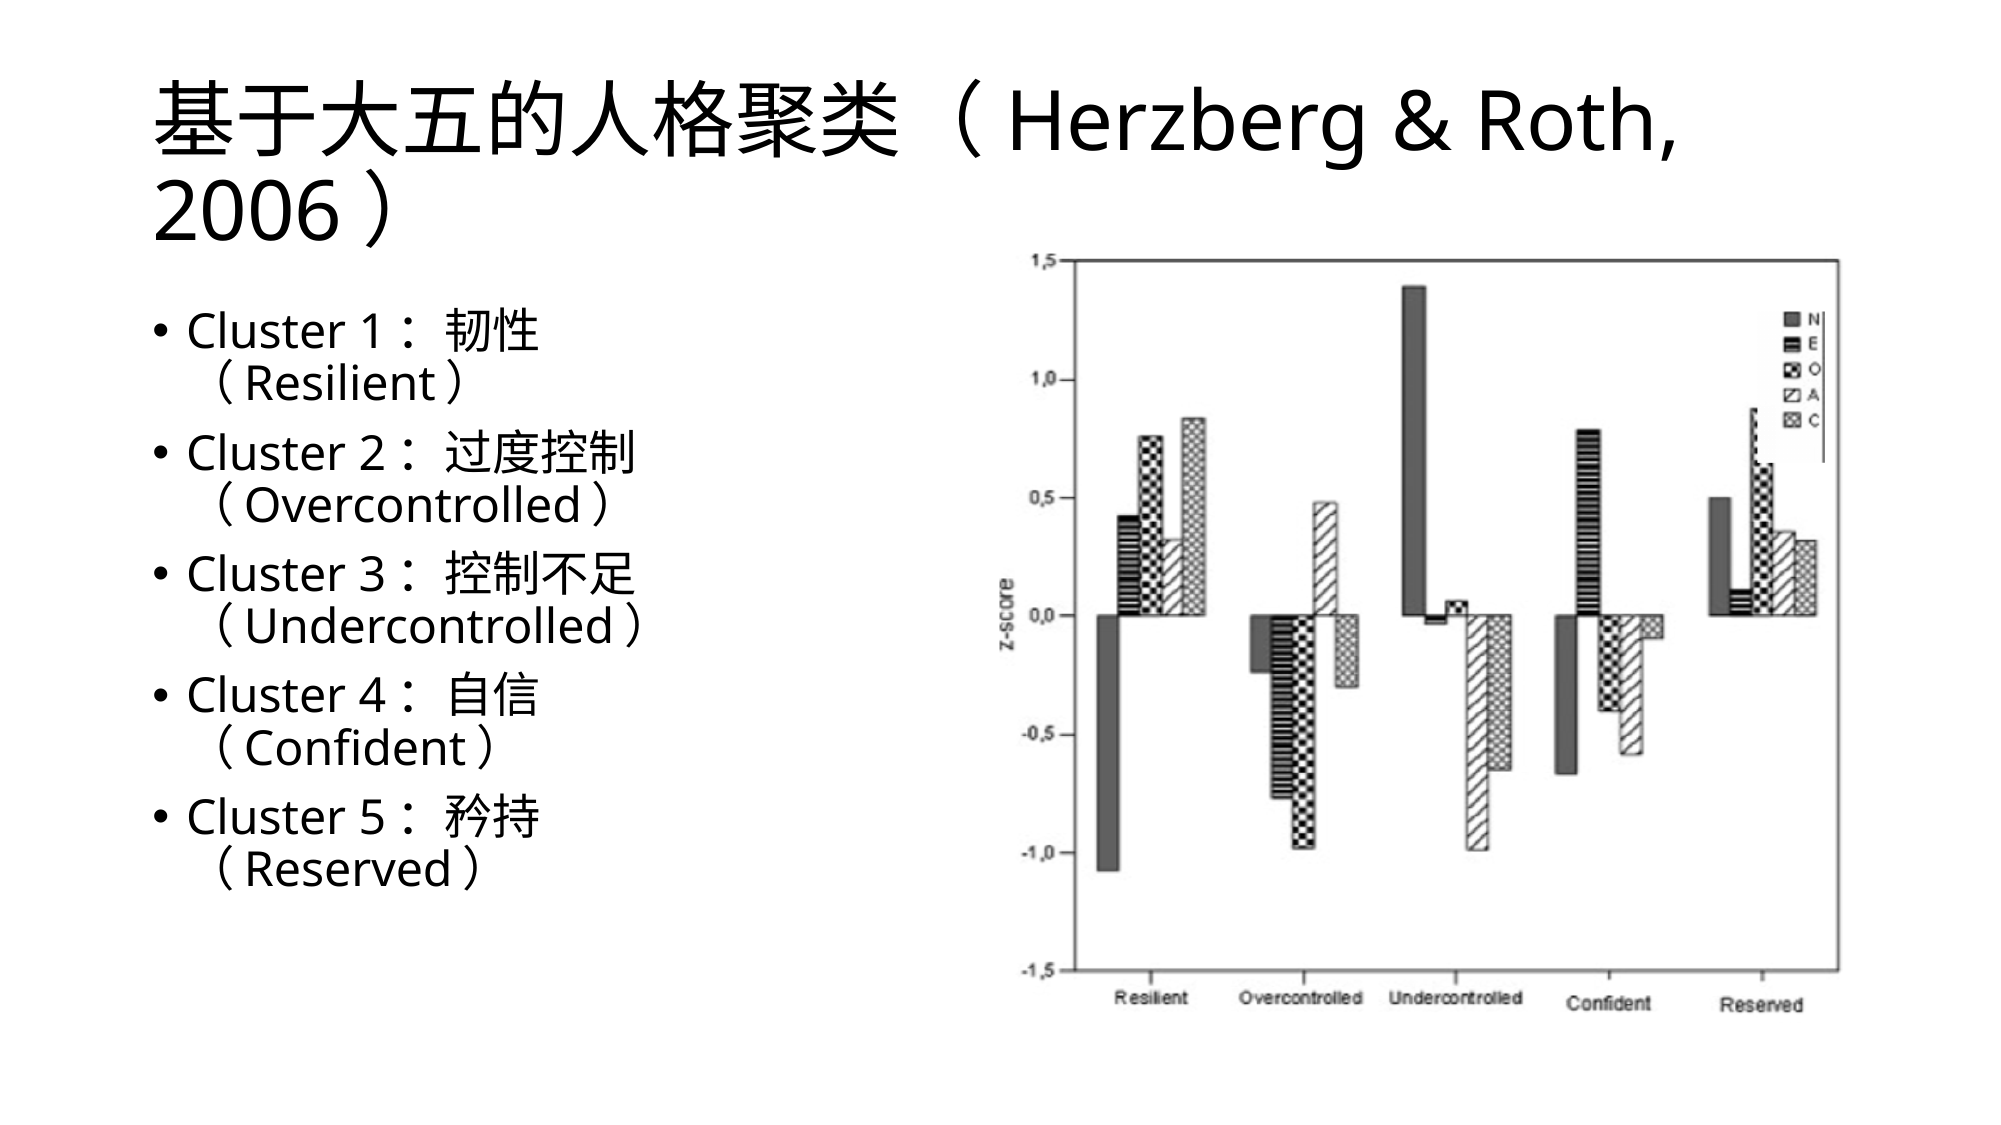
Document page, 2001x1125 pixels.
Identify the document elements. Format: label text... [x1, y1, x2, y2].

title 基于大五的人格聚类（Herzberg & Roth, 2006） [137, 59, 1863, 278]
picture [936, 161, 1868, 1089]
list Cluster 1：韧性（Resilient） Cluster 2：过度控制（Overcontrolled） Cluster 3：控制不足（Undercontrolled） Cluster 4：自信（Confident） Cluster 5：矜持（Reserved） [137, 299, 852, 905]
